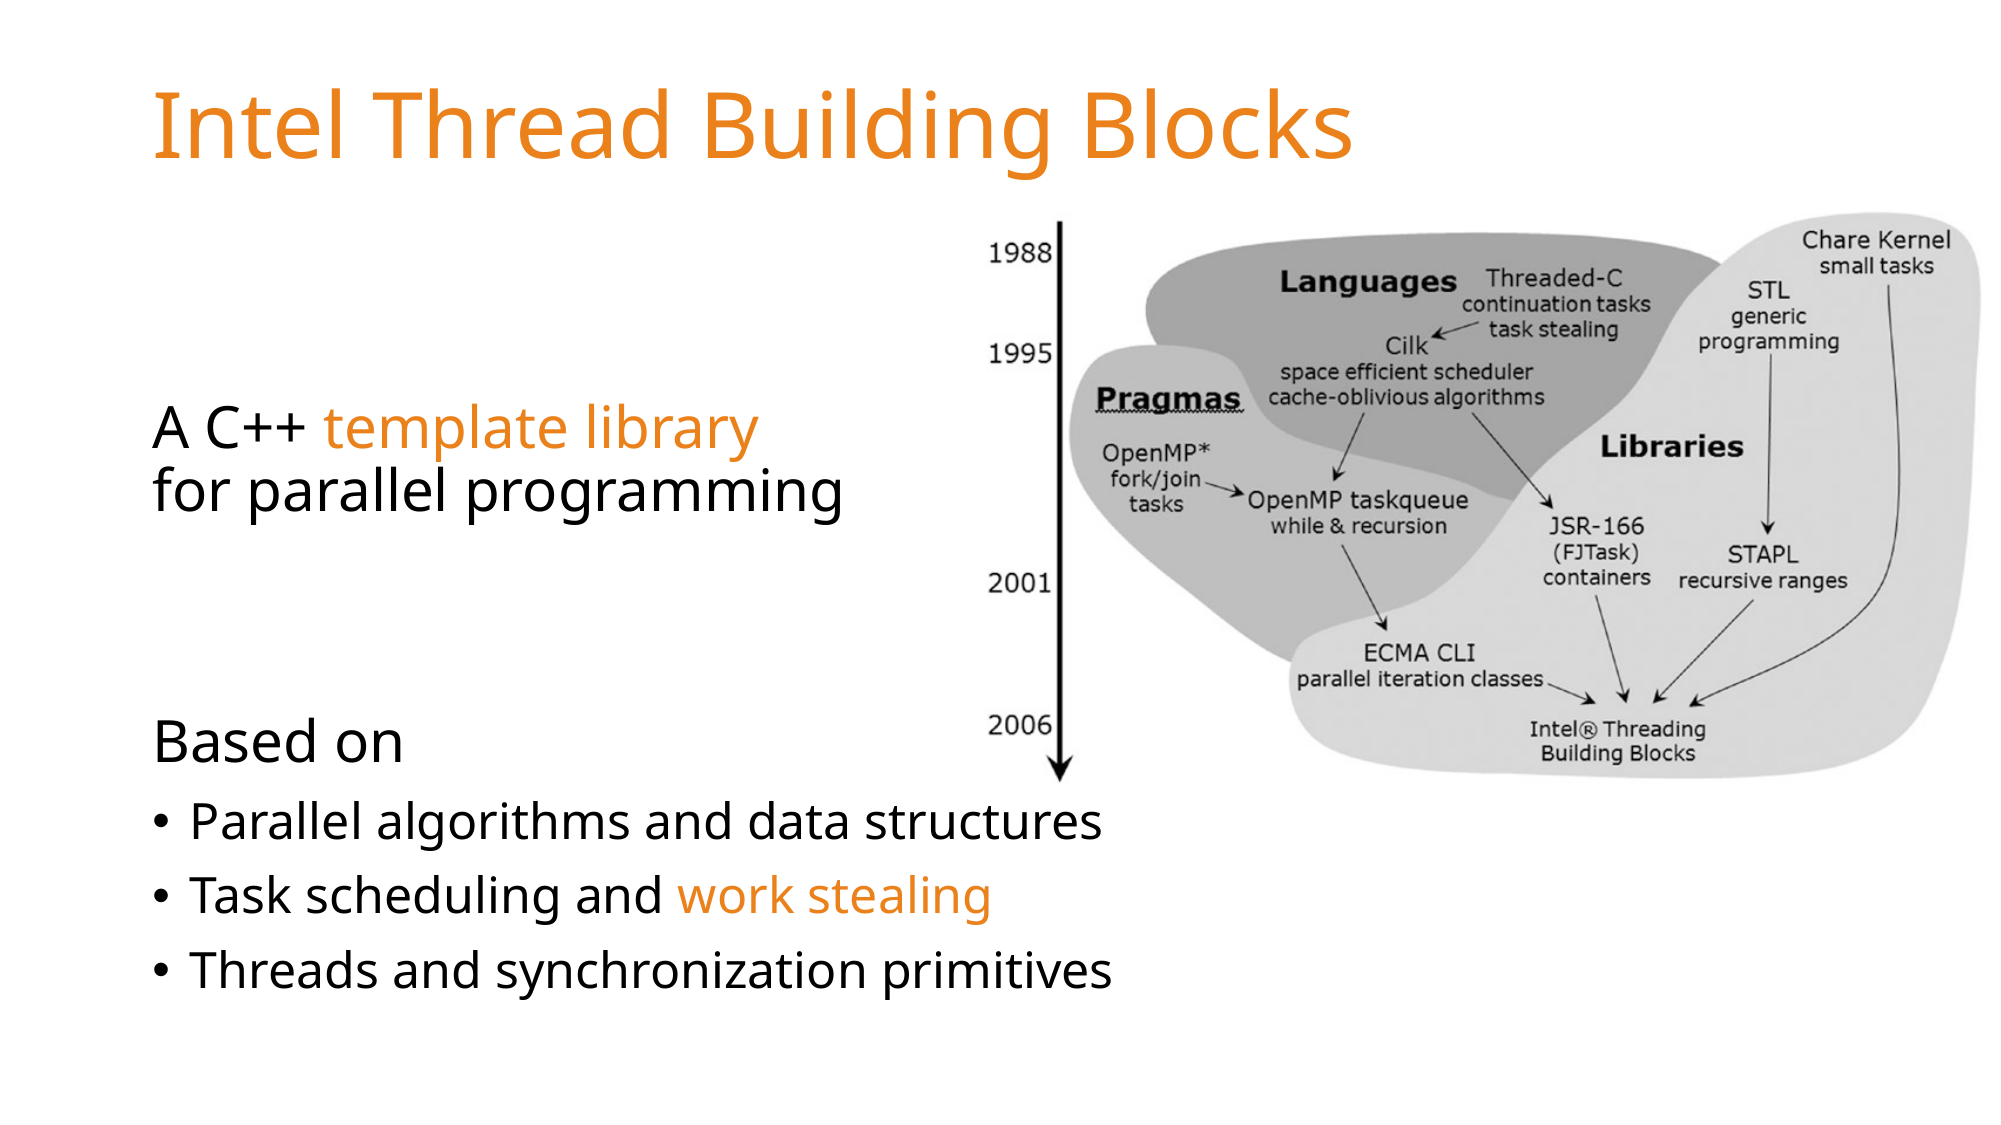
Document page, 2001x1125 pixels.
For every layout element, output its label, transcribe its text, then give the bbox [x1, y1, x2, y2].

picture [977, 203, 1988, 792]
title Intel Thread Building Blocks [137, 20, 1863, 238]
list A C++ template library for parallel programming Based on Parallel algorithms and data structures Task scheduling and work stealing Threads and synchronization primitives [137, 299, 1863, 1014]
